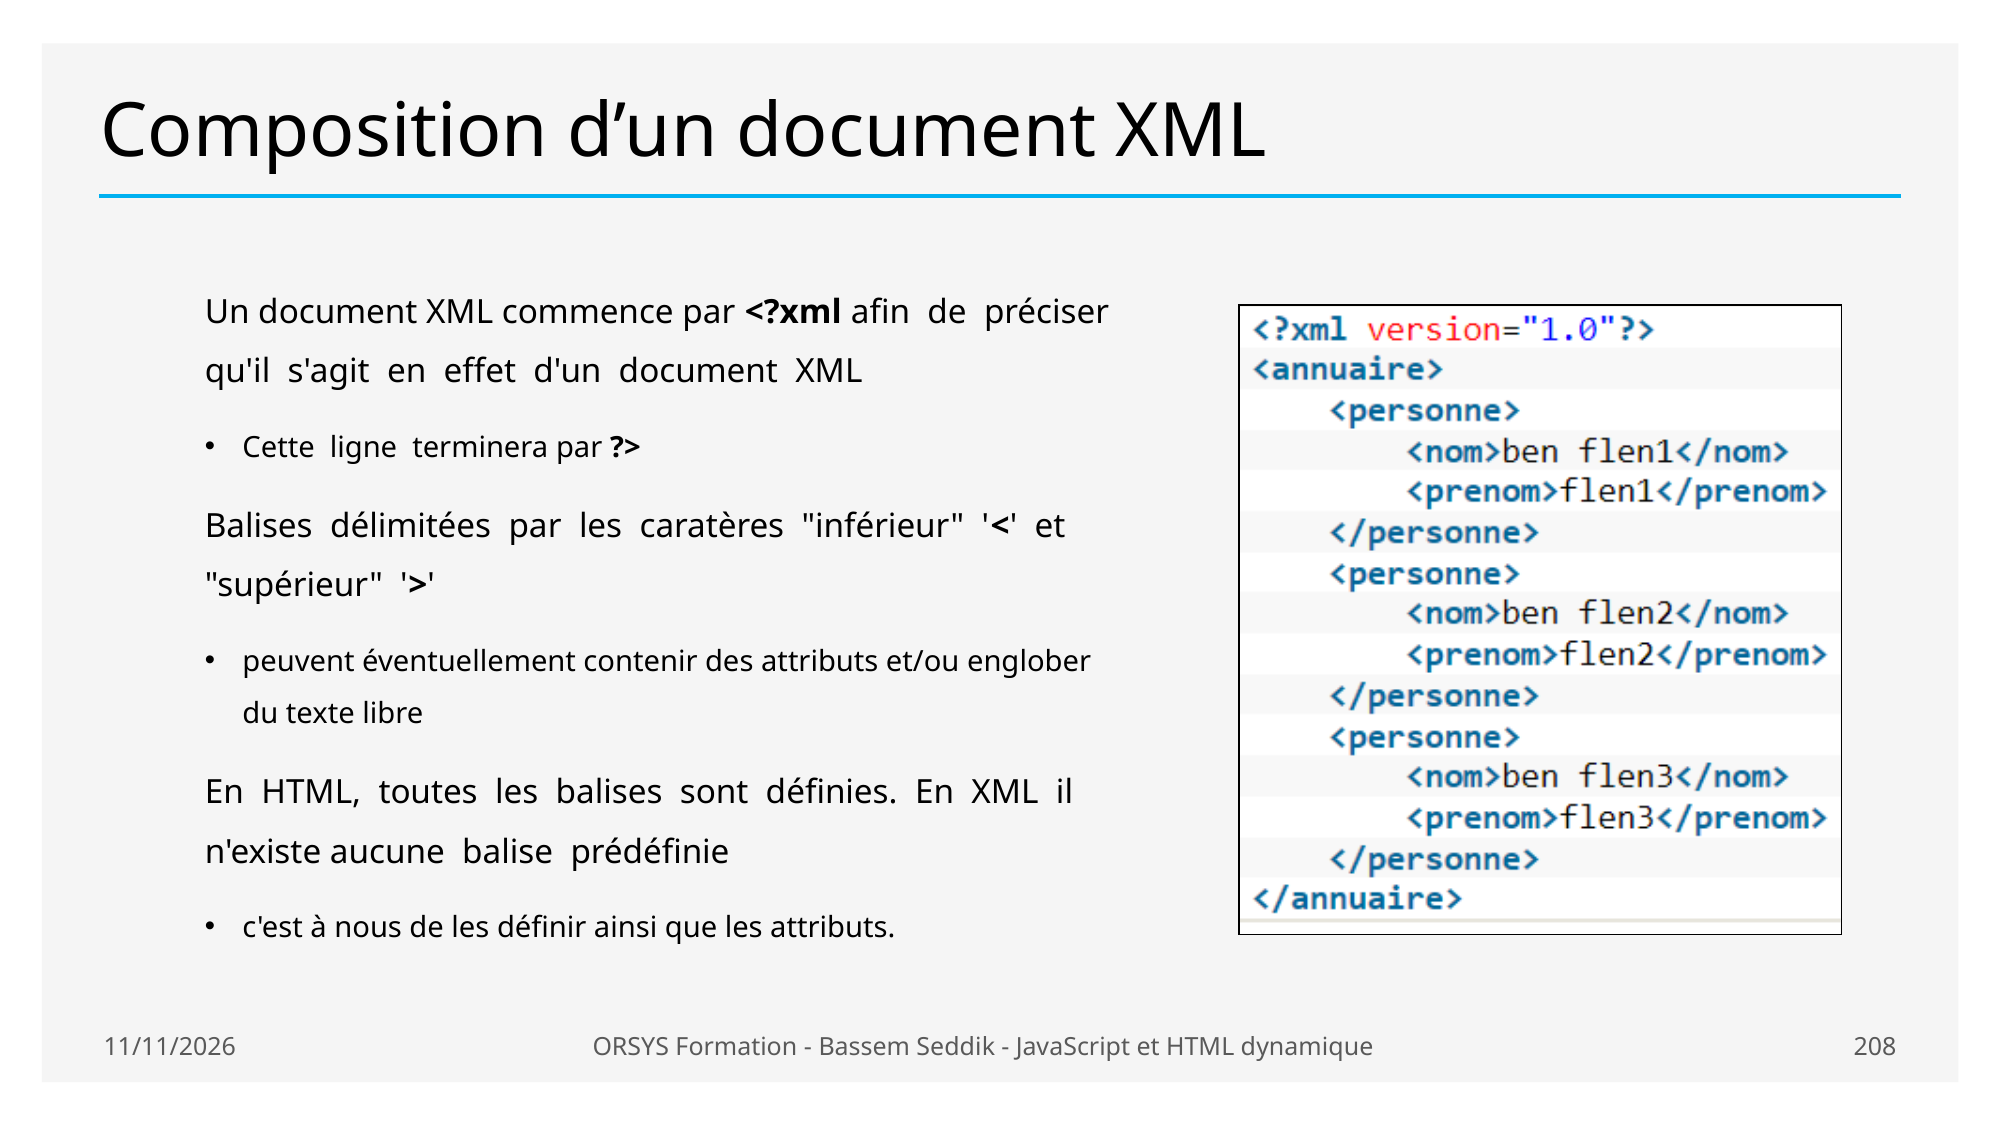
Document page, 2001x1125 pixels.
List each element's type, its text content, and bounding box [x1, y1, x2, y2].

picture [1239, 305, 1841, 934]
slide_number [88, 1017, 341, 1078]
title Composition d’un document XML [85, 73, 1888, 179]
slide_number 208 [1626, 1017, 1912, 1078]
list Un document XML commence par <?xml afin de préciser qu'il s'agit en effet d'un document XML Cette ligne terminera par ?> Balises délimitées par les caratères "inférieur" '<' et "supérieur" '>' peuvent éventuellement contenir des attributs et/ou englober du texte libre En HTML, toutes les balises sont définies. En XML il n'existe aucune balise prédéfinie c'est à nous de les définir ainsi que les attributs. [189, 262, 1142, 1017]
footer ORSYS Formation - Bassem Seddik - JavaScript et HTML dynamique [341, 1017, 1626, 1078]
